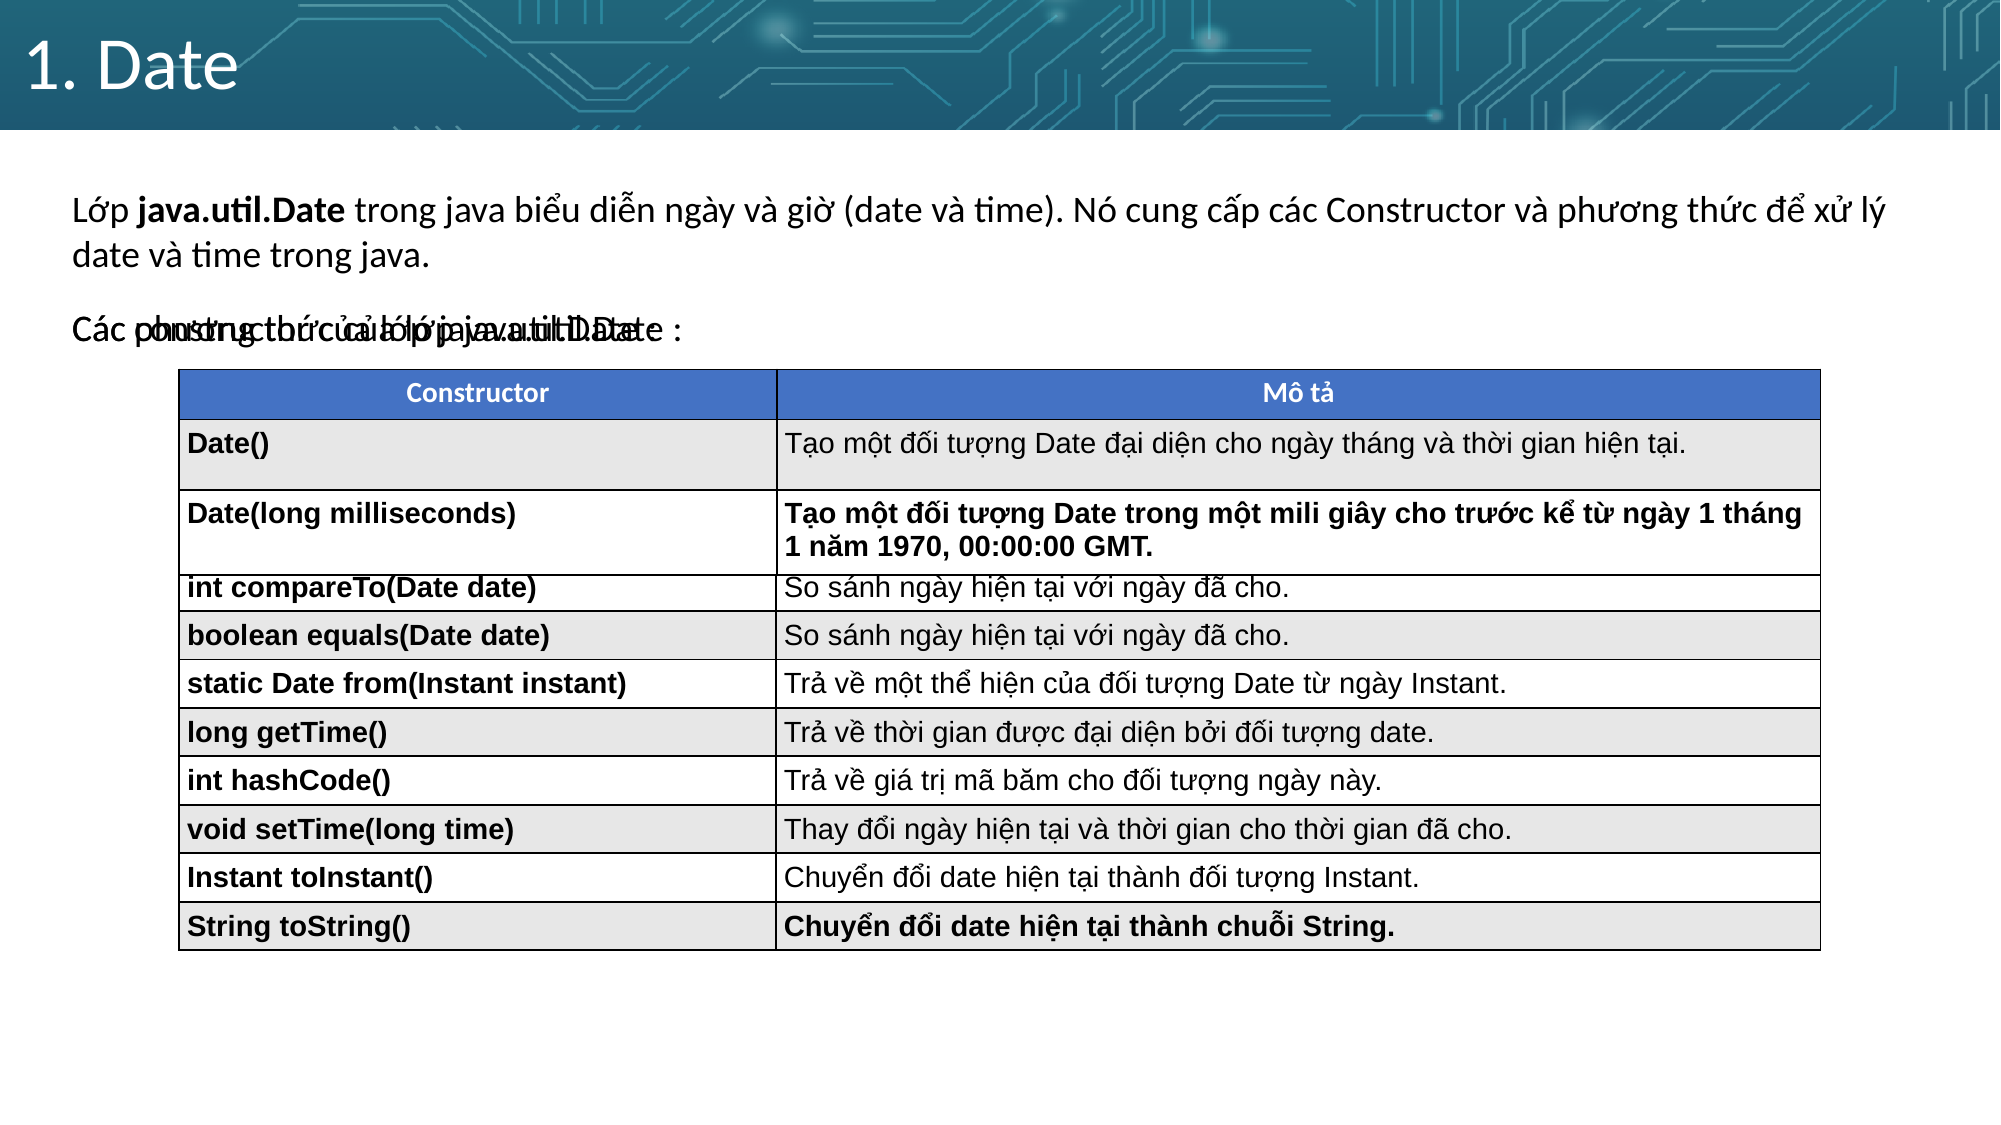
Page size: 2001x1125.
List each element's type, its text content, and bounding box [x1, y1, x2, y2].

table_cell Thay đổi ngày hiện tại và thời gian cho thời gian đã cho. [777, 806, 1820, 852]
table_cell void setTime(long time) [180, 806, 775, 852]
table_cell static Date from(Instant instant) [180, 660, 775, 707]
table_cell String toString() [180, 903, 775, 949]
table_cell Trả về giá trị mã băm cho đối tượng ngày này. [777, 757, 1820, 804]
table_cell Trả về thời gian được đại diện bởi đối tượng date. [777, 709, 1820, 755]
table_cell Tạo một đối tượng Date trong một mili giây cho trước kể từ ngày 1 tháng 1 năm 1970, 00:00:00 GMT. [778, 491, 1820, 574]
picture [0, 0, 2000, 130]
text_box Các phương thức của lớp java.util.Date : [57, 296, 1923, 356]
table_cell boolean equals(Date date) [180, 612, 775, 659]
table_cell int compareTo(Date date) [180, 576, 775, 610]
table_cell Trả về một thể hiện của đối tượng Date từ ngày Instant. [777, 660, 1820, 707]
table_cell Chuyển đổi date hiện tại thành đối tượng Instant. [777, 854, 1820, 901]
table_header Constructor [180, 370, 776, 419]
table_cell Chuyển đổi date hiện tại thành chuỗi String. [777, 903, 1820, 949]
text_box Lớp java.util.Date trong java biểu diễn ngày và giờ (date và time). Nó cung cấp các Constructor và phương thức để xử lý date và time trong java. [57, 177, 1923, 283]
table_cell Date() [180, 420, 776, 489]
table_cell Date(long milliseconds) [180, 491, 776, 574]
table_cell So sánh ngày hiện tại với ngày đã cho. [777, 576, 1820, 610]
table_cell long getTime() [180, 709, 775, 755]
table_cell Instant toInstant() [180, 854, 775, 901]
table_header Mô tả [778, 370, 1820, 419]
table_cell So sánh ngày hiện tại với ngày đã cho. [777, 612, 1820, 659]
table_cell int hashCode() [180, 757, 775, 804]
table_cell Tạo một đối tượng Date đại diện cho ngày tháng và thời gian hiện tại. [778, 420, 1820, 489]
